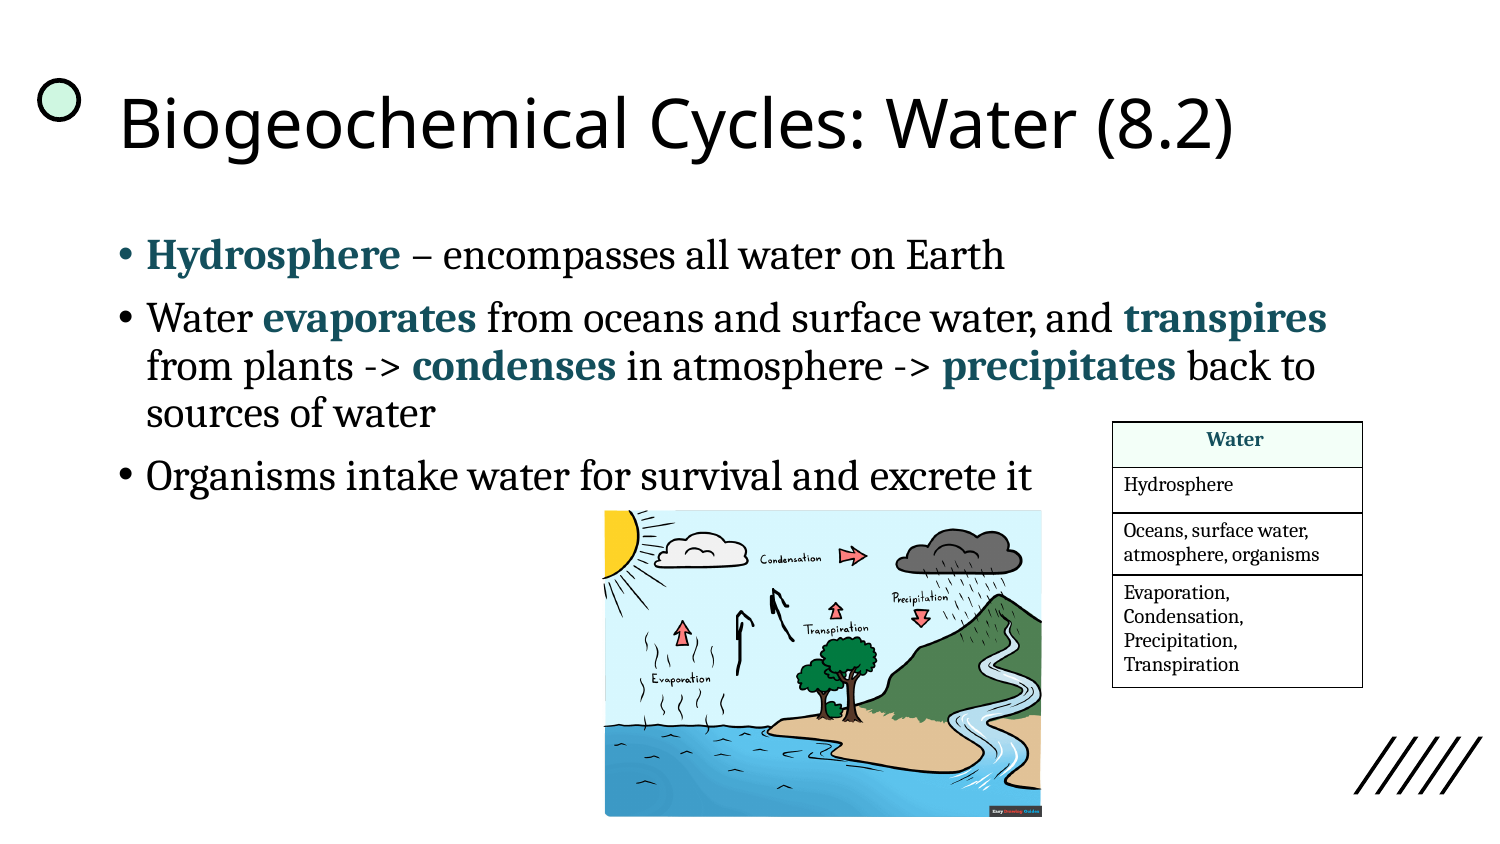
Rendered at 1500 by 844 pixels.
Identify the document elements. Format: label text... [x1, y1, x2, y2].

list Hydrosphere – encompasses all water on Earth Water evaporates from oceans and surface water, and transpires from plants -> condenses in atmosphere -> precipitates back to sources of water Organisms intake water for survival and excrete it [103, 224, 1397, 760]
table_cell Evaporation, Condensation, Precipitation, Transpiration [1113, 576, 1362, 687]
table_cell Hydrosphere [1113, 468, 1362, 512]
title Biogeochemical Cycles: Water (8.2) [103, 44, 1397, 208]
table_header Water [1113, 423, 1362, 467]
table_cell Oceans, surface water, atmosphere, organisms [1113, 514, 1362, 574]
picture [602, 510, 1042, 817]
